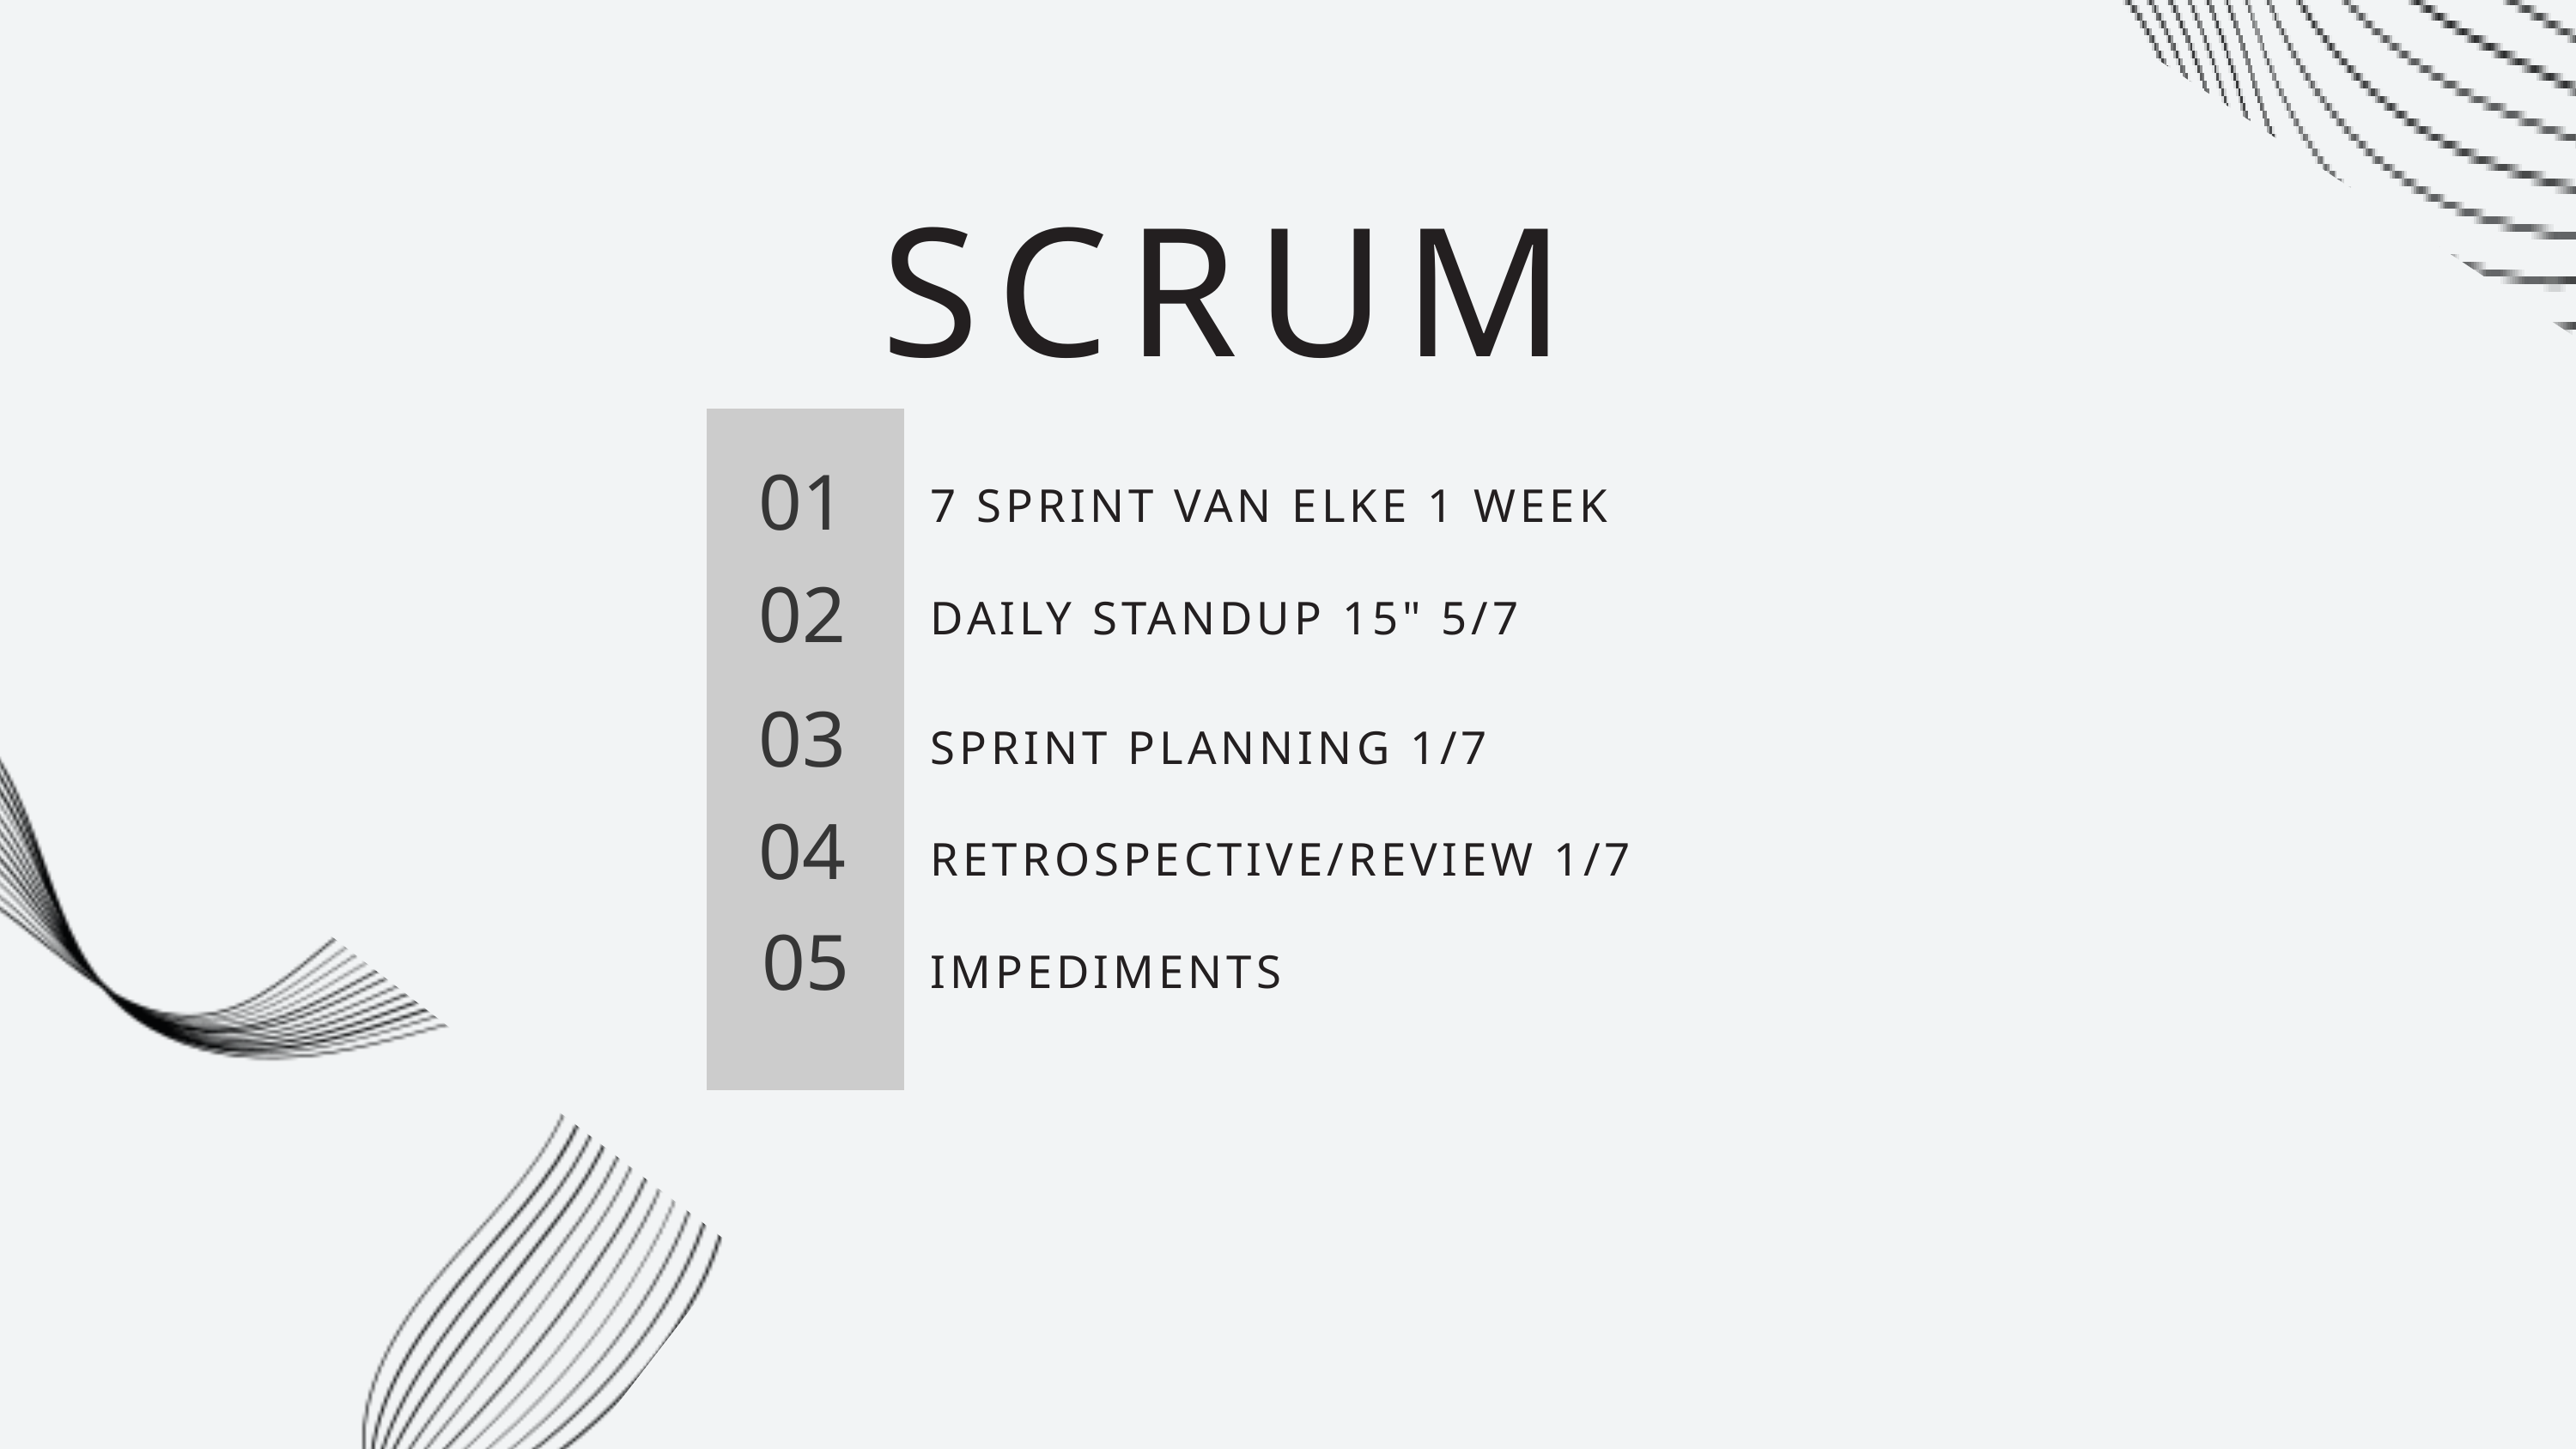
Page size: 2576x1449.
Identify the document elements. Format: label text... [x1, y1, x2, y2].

text_box 7 SPRINT VAN ELKE 1 WEEK [930, 469, 1747, 532]
text_box [0, 680, 738, 1449]
text_box DAILY STANDUP 15" 5/7 [930, 581, 1787, 644]
text_box SCRUM [702, 146, 1747, 393]
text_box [707, 408, 905, 1090]
text_box SPRINT PLANNING 1/7 [930, 711, 1747, 773]
text_box RETROSPECTIVE/REVIEW 1/7 [930, 822, 1787, 885]
text_box IMPEDIMENTS [930, 935, 1787, 998]
text_box [2068, 0, 2576, 338]
